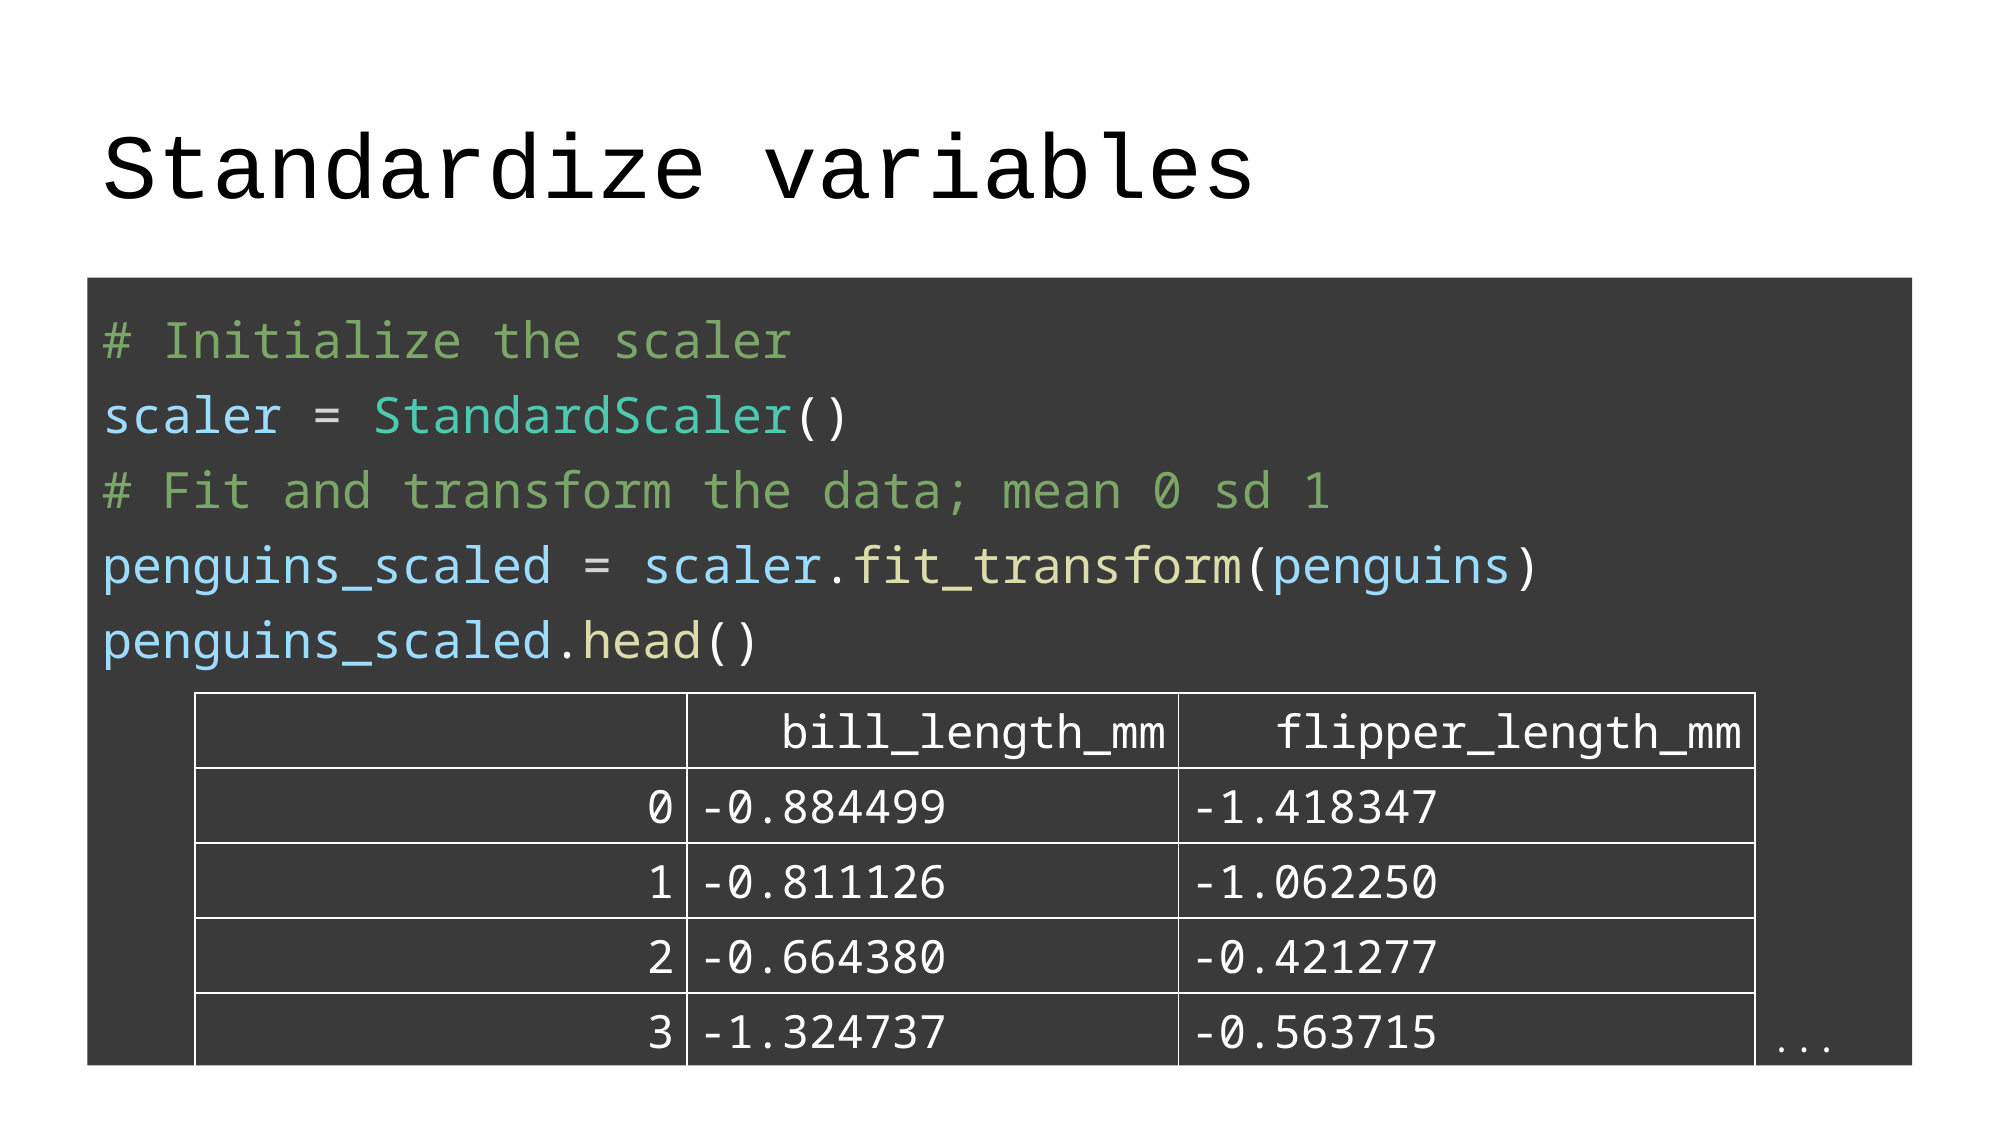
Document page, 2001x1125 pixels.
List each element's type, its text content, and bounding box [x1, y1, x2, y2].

list # Initialize the scaler scaler = StandardScaler() # Fit and transform the data; mean 0 sd 1 penguins_scaled = scaler.fit_transform(penguins) penguins_scaled.head() [87, 277, 1913, 1066]
table_header [196, 694, 686, 767]
table_cell 0 [196, 769, 686, 842]
table_cell -0.884499 [688, 769, 1178, 842]
table_header bill_length_mm [688, 694, 1178, 767]
table_cell -1.418347 [1179, 769, 1754, 842]
table_cell 1 [196, 844, 686, 917]
table_cell -0.664380 [688, 919, 1178, 992]
table_cell -1.062250 [1179, 844, 1754, 917]
table_cell 2 [196, 919, 686, 992]
table_cell -0.563715 [1179, 994, 1754, 1067]
table_cell -0.811126 [688, 844, 1178, 917]
title Standardize variables [87, 59, 1913, 277]
table_header flipper_length_mm [1179, 694, 1754, 767]
text_box ... [1755, 1008, 1853, 1068]
table_cell 3 [196, 994, 686, 1067]
table_cell -0.421277 [1179, 919, 1754, 992]
table_cell -1.324737 [688, 994, 1178, 1067]
